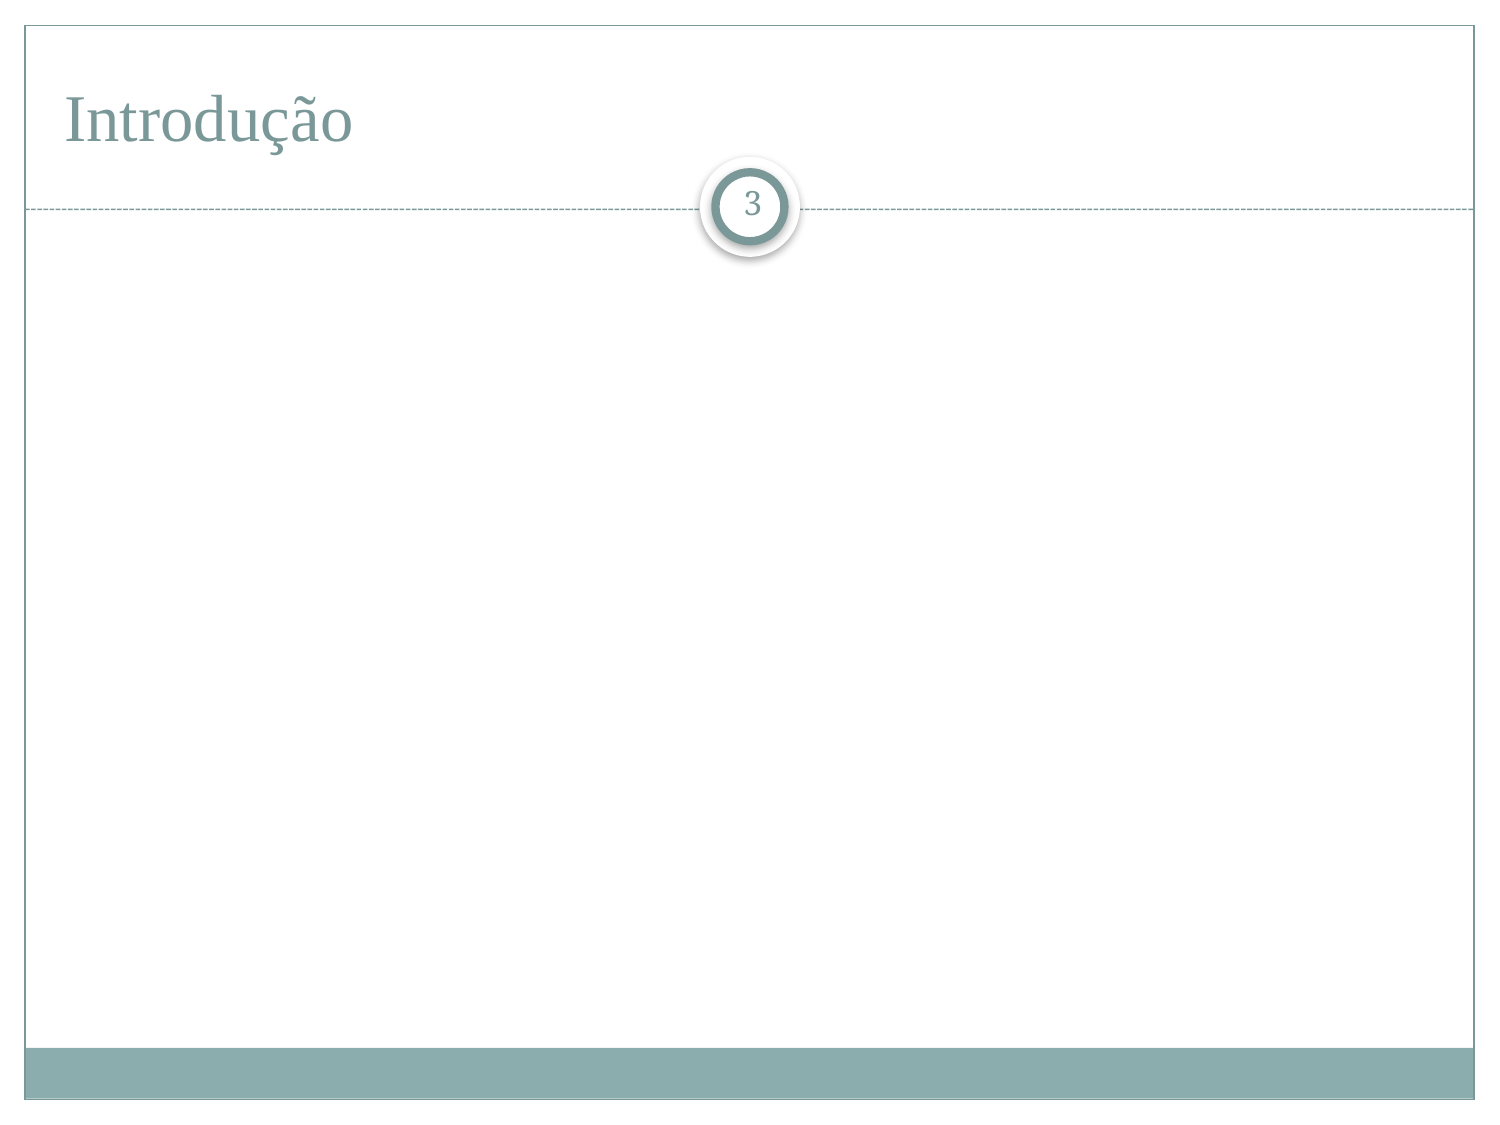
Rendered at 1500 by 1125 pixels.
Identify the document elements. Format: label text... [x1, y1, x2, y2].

slide_number 3 [715, 168, 791, 241]
title Introdução [49, 37, 1450, 162]
